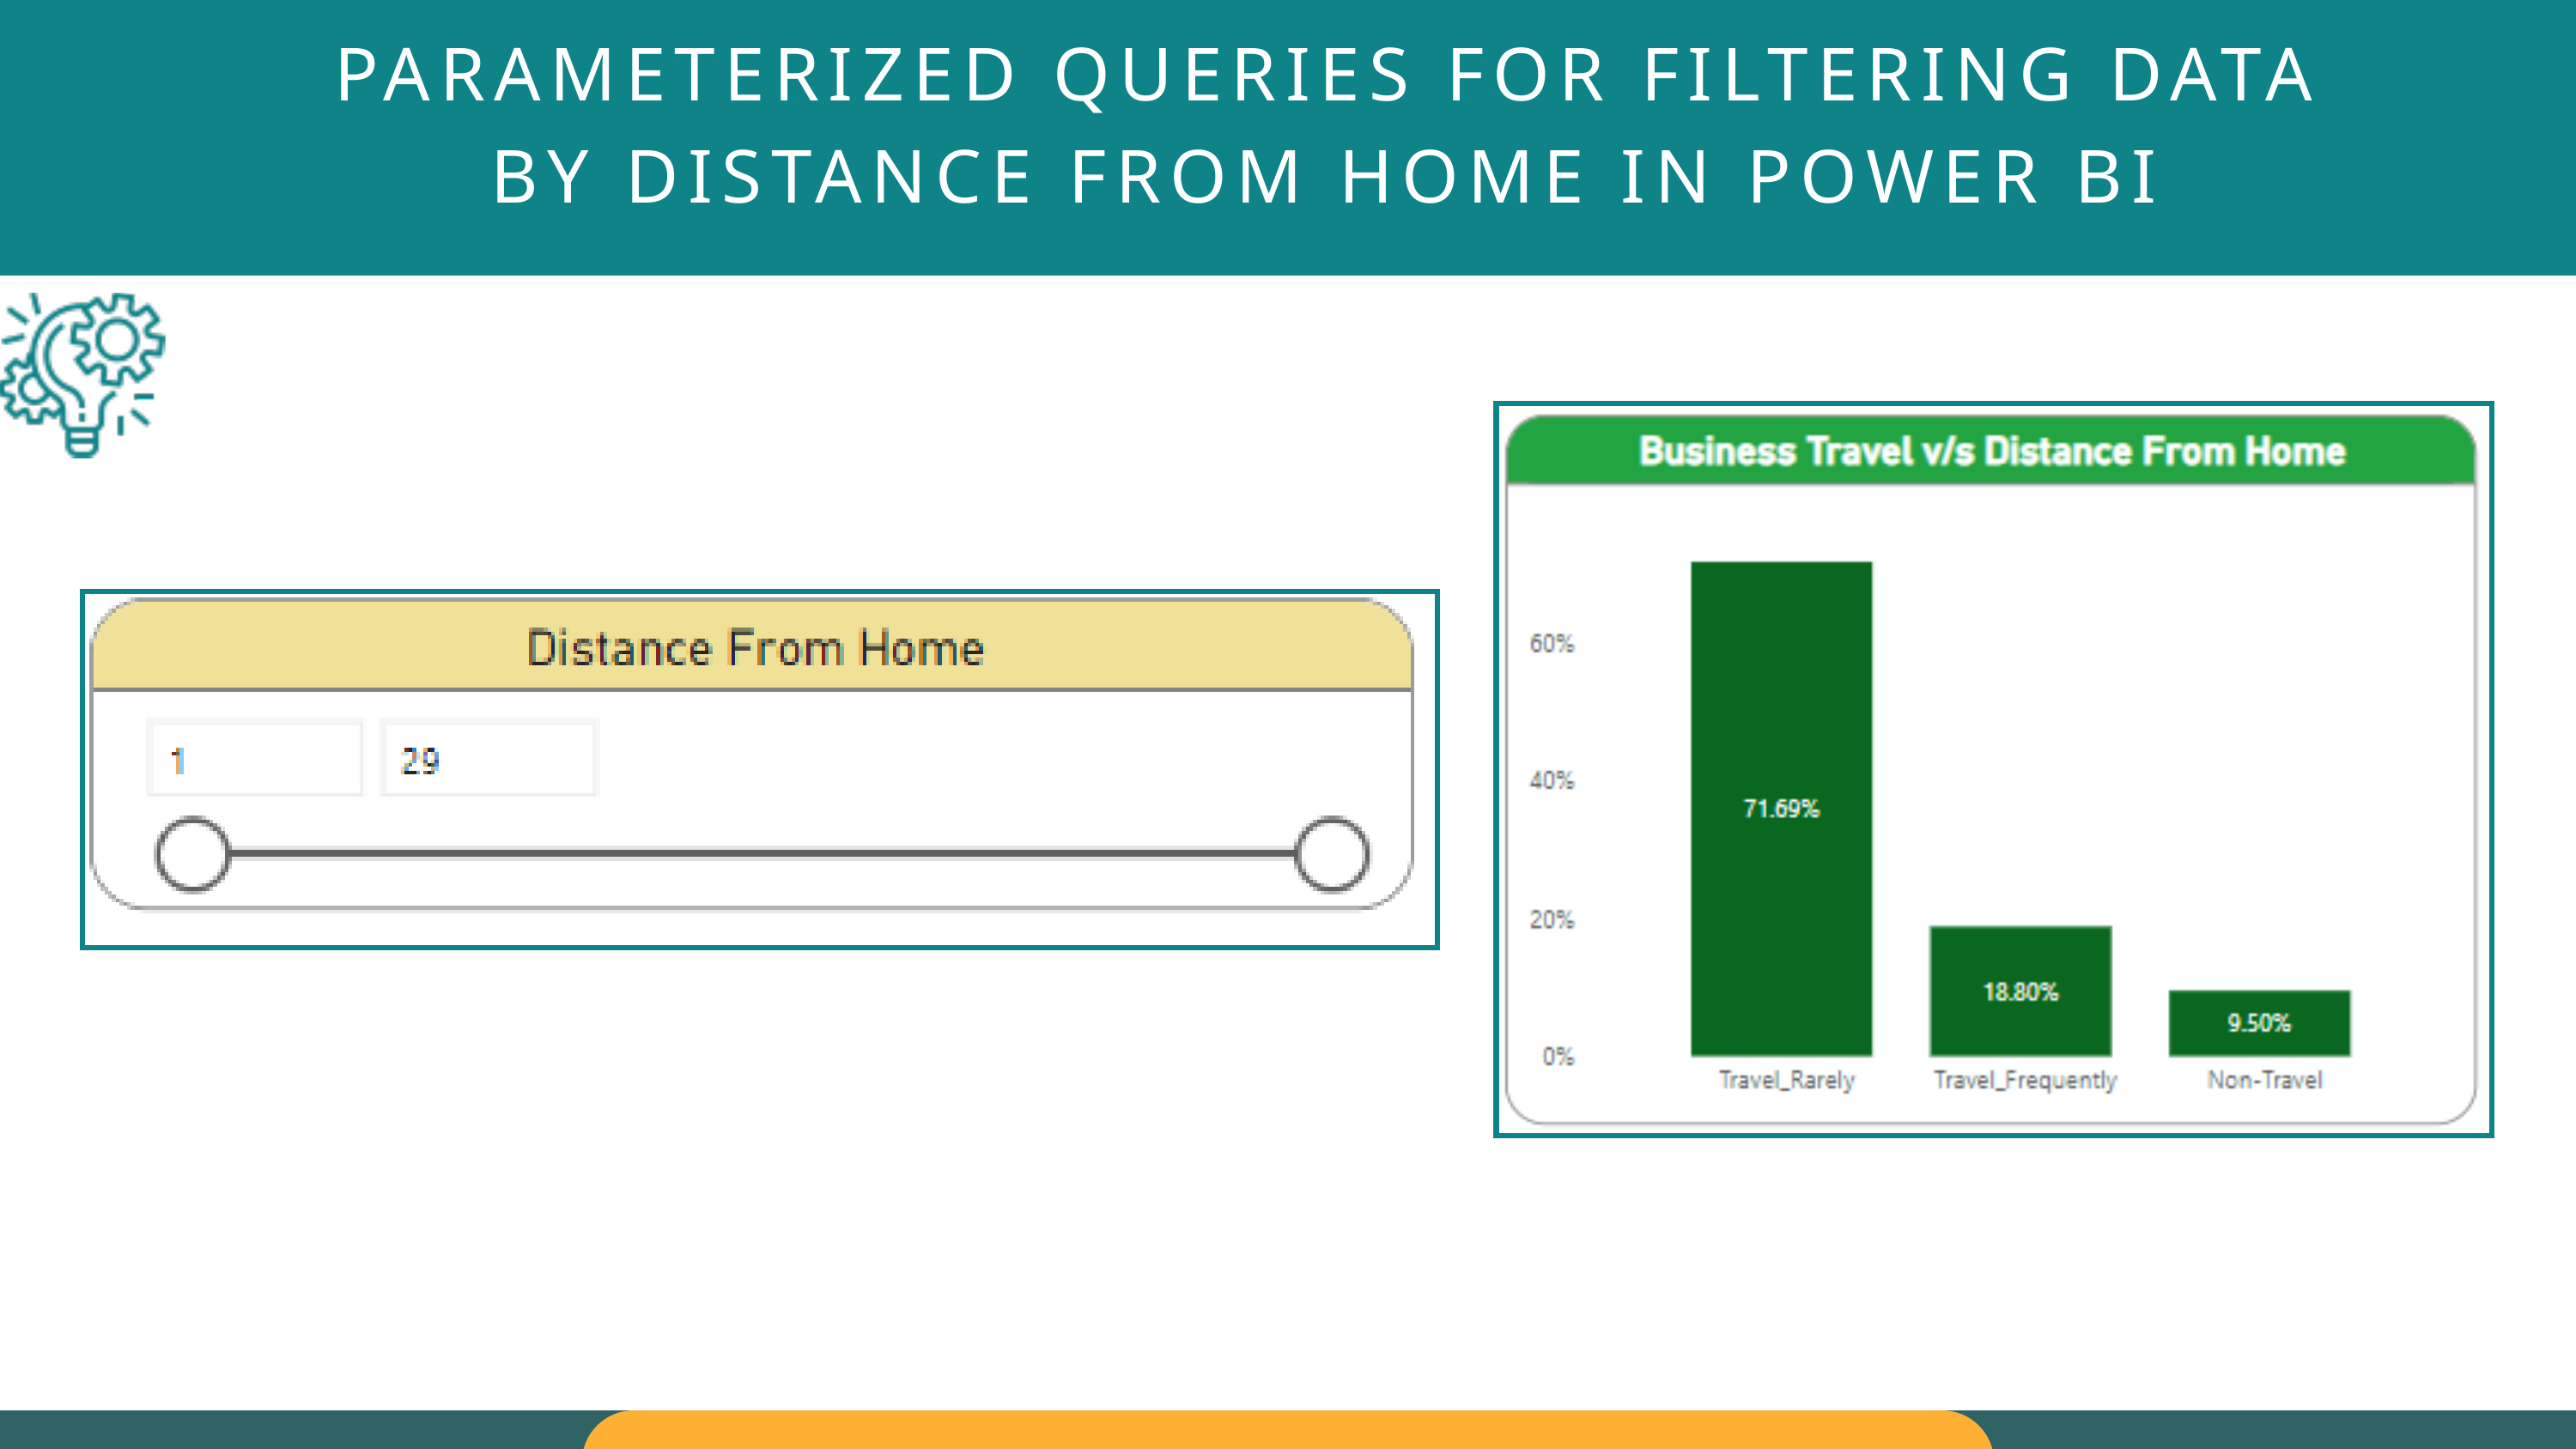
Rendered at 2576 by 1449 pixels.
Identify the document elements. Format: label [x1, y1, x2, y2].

text_box [0, 293, 166, 458]
text_box [0, 1410, 581, 1449]
text_box [0, 0, 2576, 276]
text_box [82, 591, 1437, 948]
text_box [581, 1410, 1995, 1449]
text_box [1996, 1410, 2576, 1449]
text_box [1496, 403, 2493, 1136]
